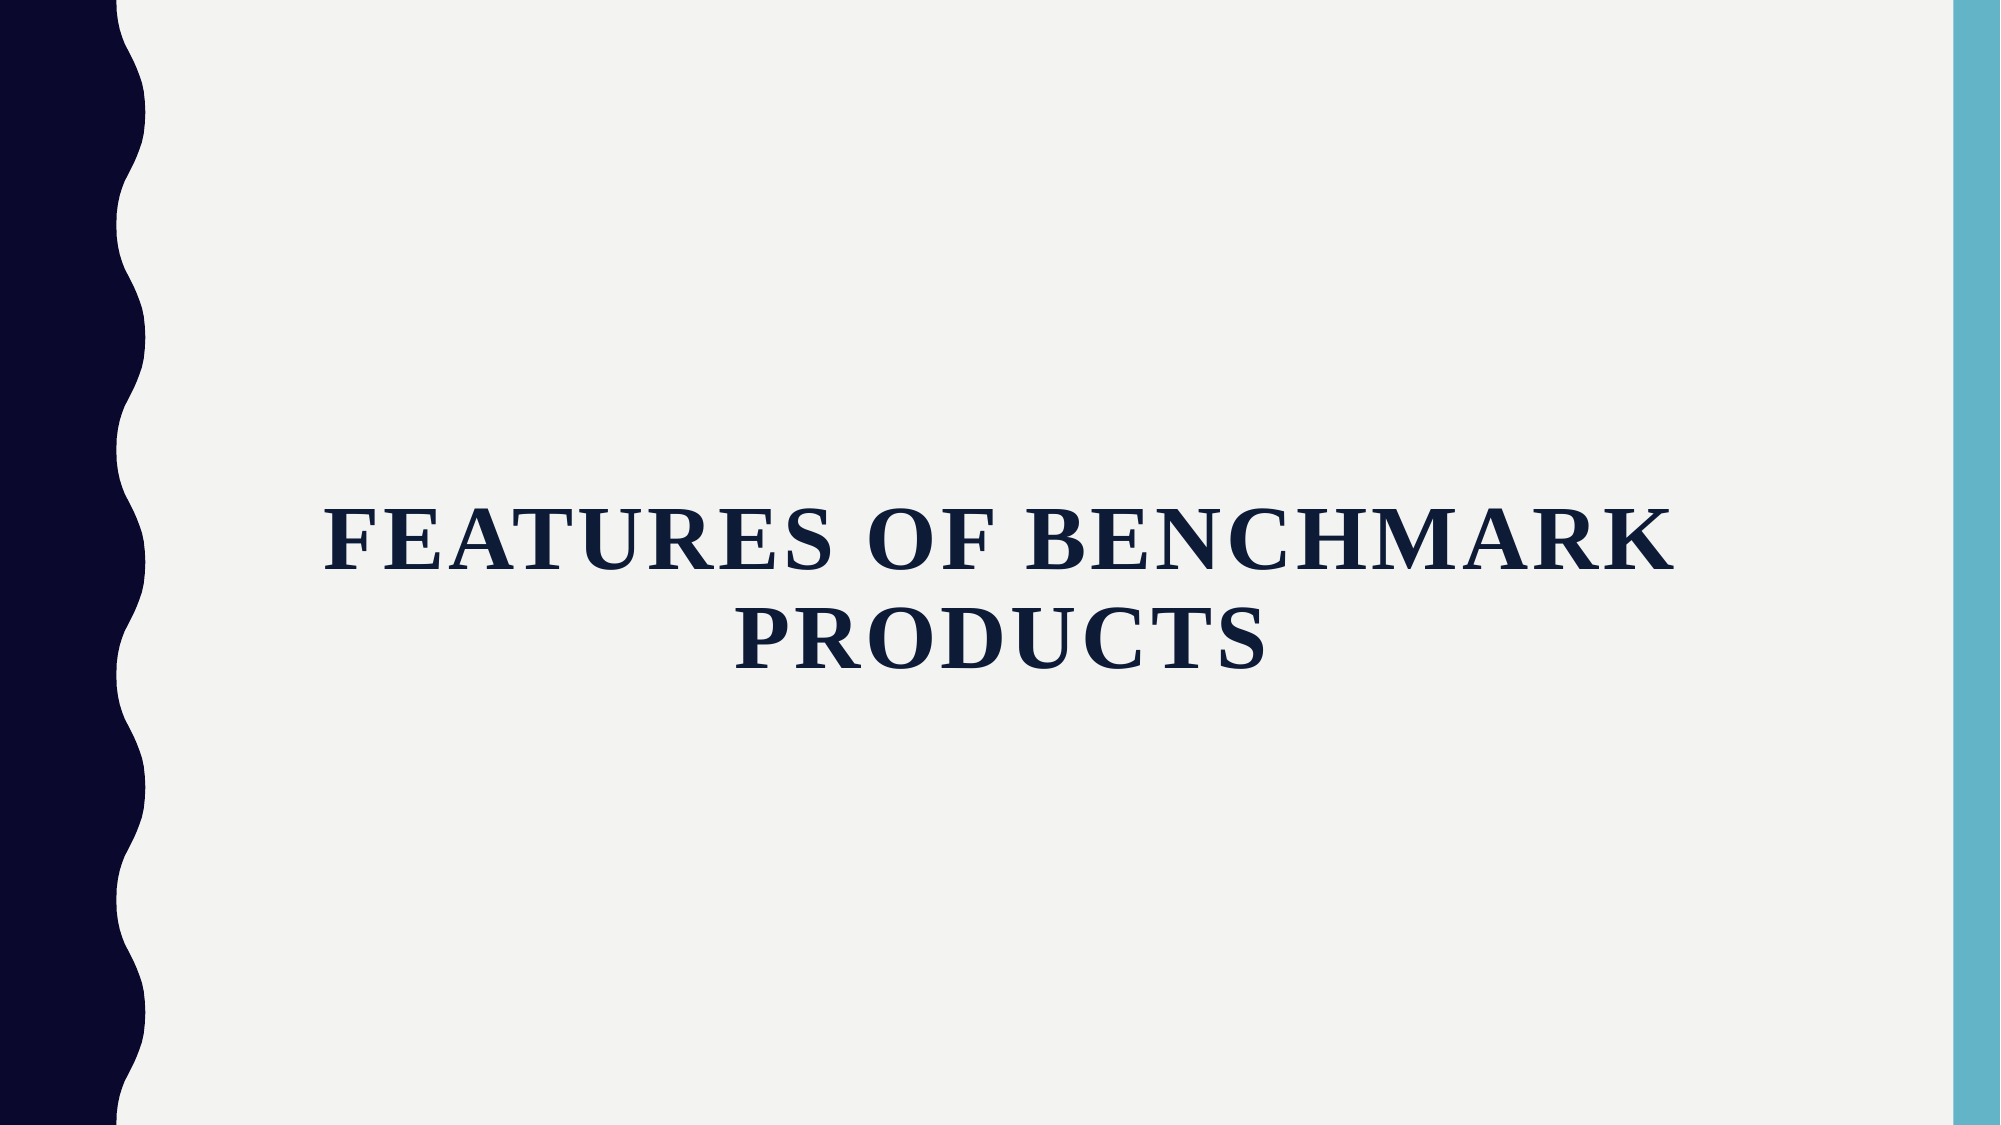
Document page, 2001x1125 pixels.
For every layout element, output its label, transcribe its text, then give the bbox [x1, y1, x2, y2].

title Features of Benchmark products [189, 482, 1815, 795]
